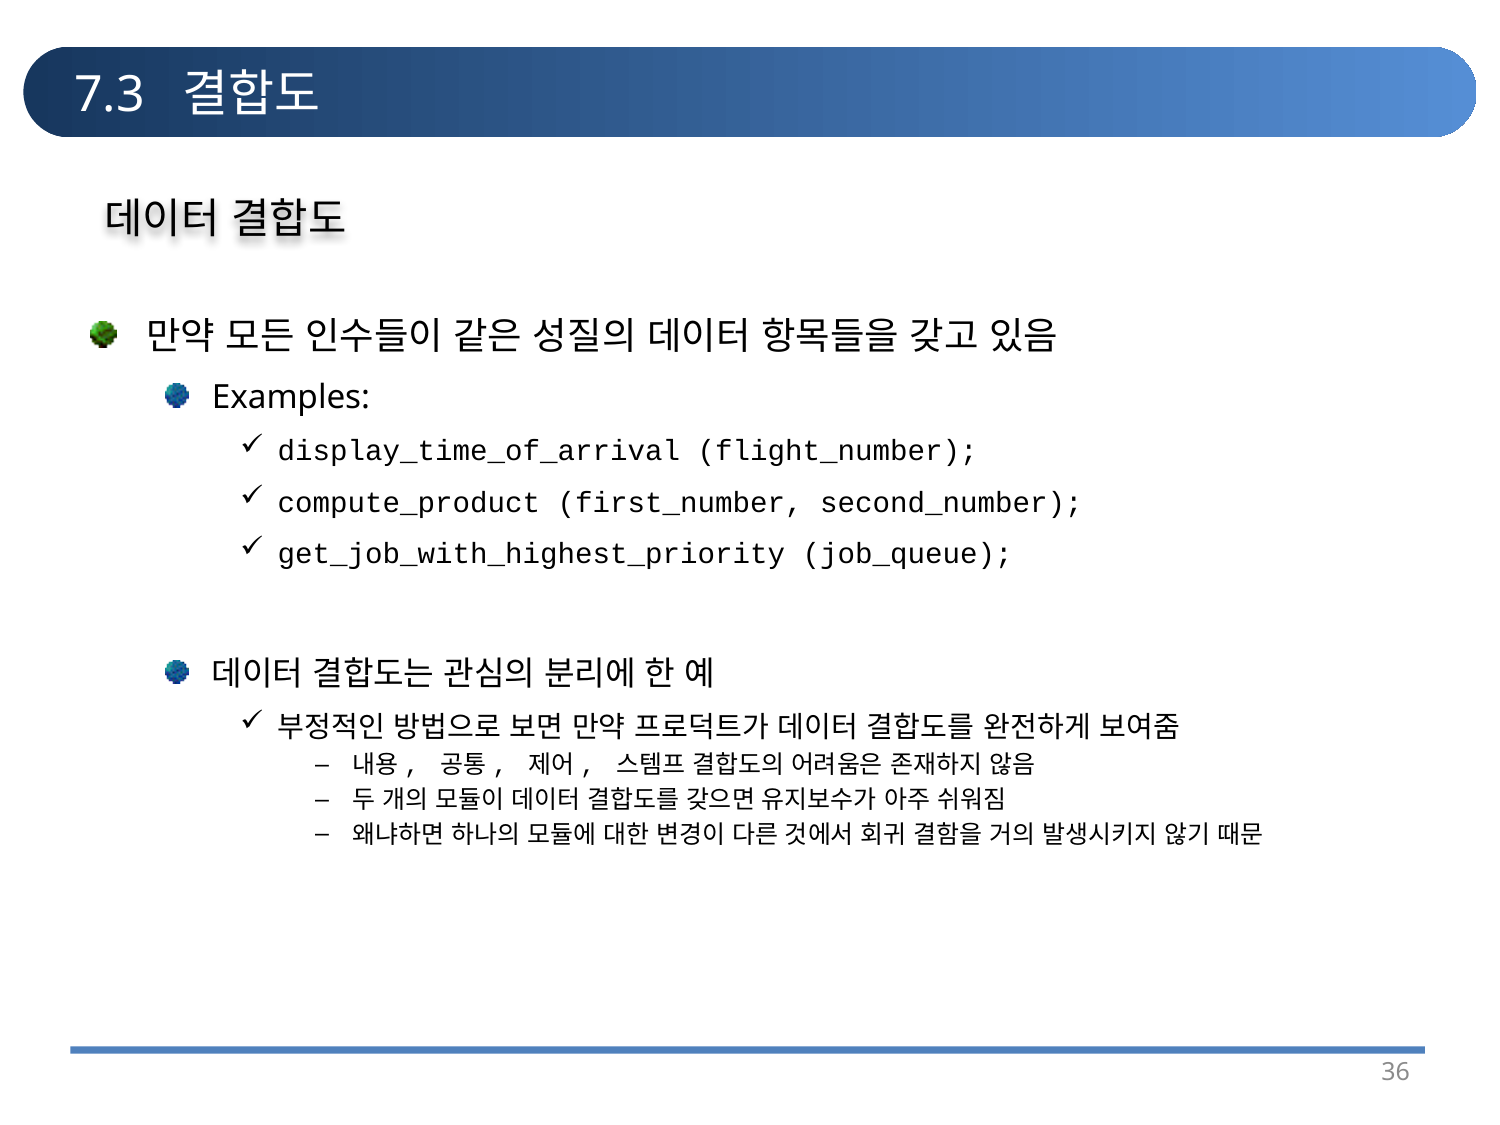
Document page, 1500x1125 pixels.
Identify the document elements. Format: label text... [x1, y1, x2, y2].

slide_number 36 [1074, 1042, 1425, 1103]
title 7.3 결합도 [59, 56, 1410, 126]
list 만약 모든 인수들이 같은 성질의 데이터 항목들을 갖고 있음 Examples: display_time_of_arrival (flight_number); compute_product (first_number, second_number); get_job_with_highest_priority (job_queue); 데이터 결합도는 관심의 분리에 한 예 부정적인 방법으로 보면 만약 프로덕트가 데이터 결합도를 완전하게 보여줌 내용, 공통, 제어, 스템프 결합도의 어려움은 존재하지 않음 두 개의 모듈이 데이터 결합도를 갖으면 유지보수가 아주 쉬워짐 왜냐하면 하나의 모듈에 대한 변경이 다른 것에서 회귀 결함을 거의 발생시키지 않기 때문 [74, 290, 1471, 1006]
picture [165, 383, 189, 408]
picture [90, 321, 117, 348]
list 데이터 결합도 [60, 180, 391, 255]
picture [165, 660, 189, 684]
